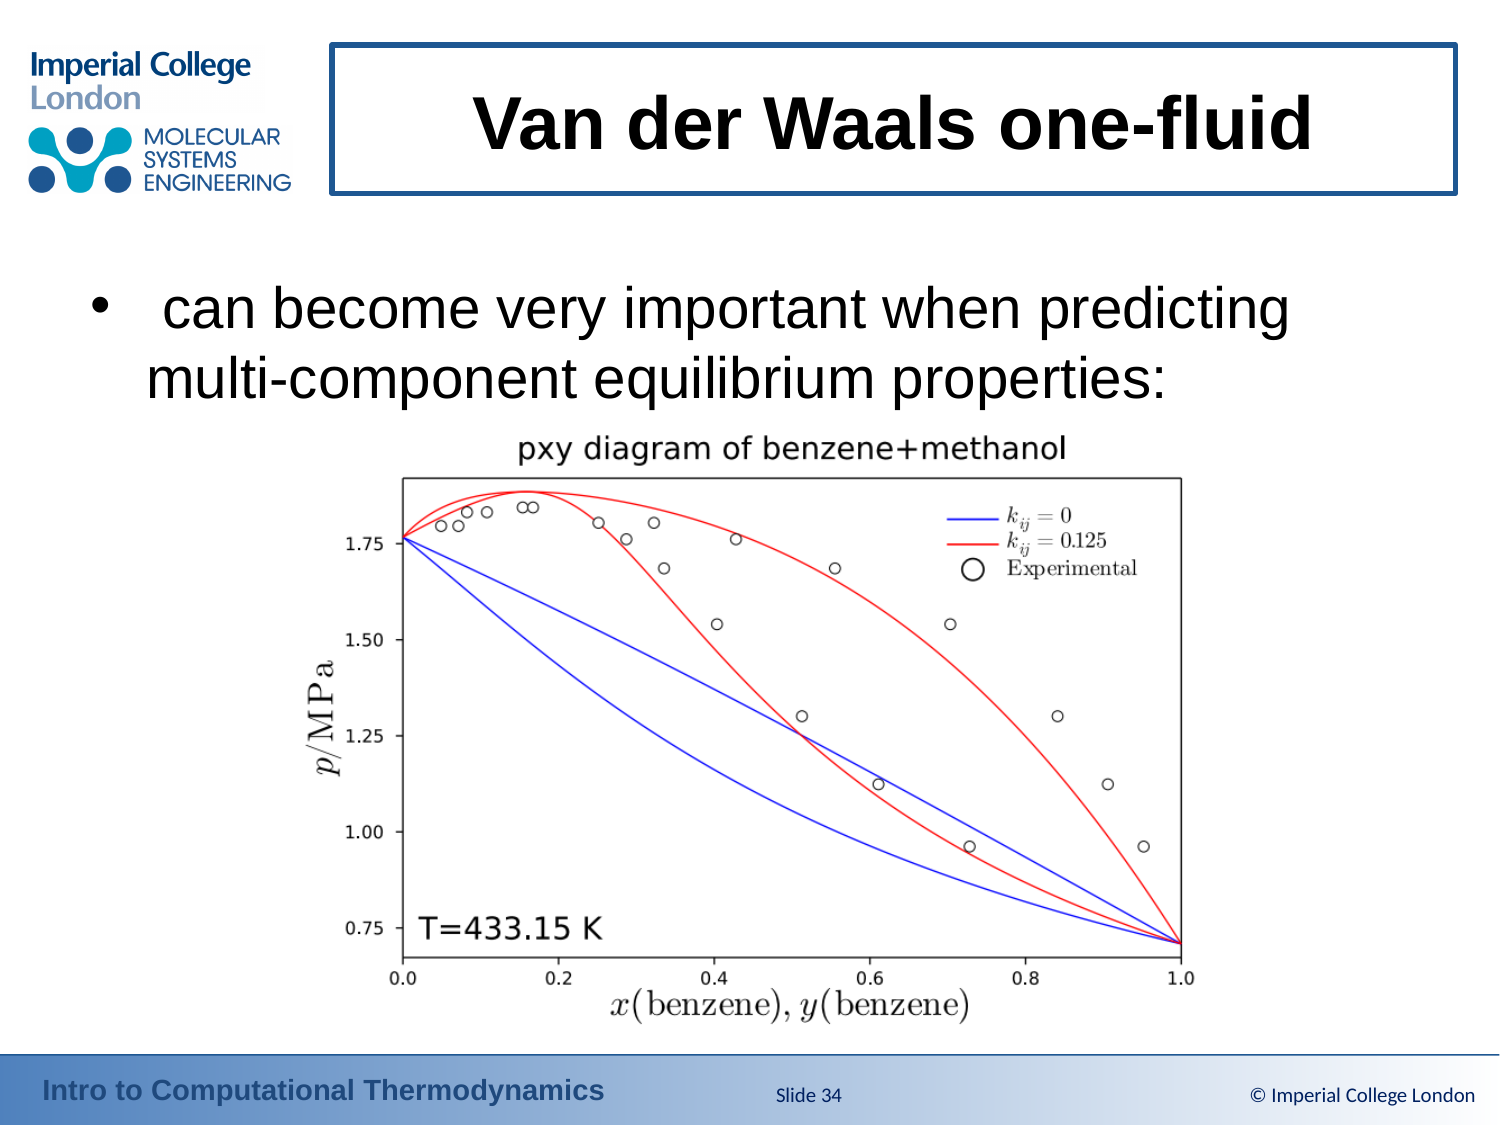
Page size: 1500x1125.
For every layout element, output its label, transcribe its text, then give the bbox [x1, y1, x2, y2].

picture [27, 45, 265, 113]
slide_number Slide 34 [667, 1073, 952, 1115]
picture [301, 432, 1197, 1030]
footer © Imperial College London [1234, 1073, 1495, 1115]
title Van der Waals one-fluid [329, 42, 1458, 196]
picture [27, 125, 293, 194]
